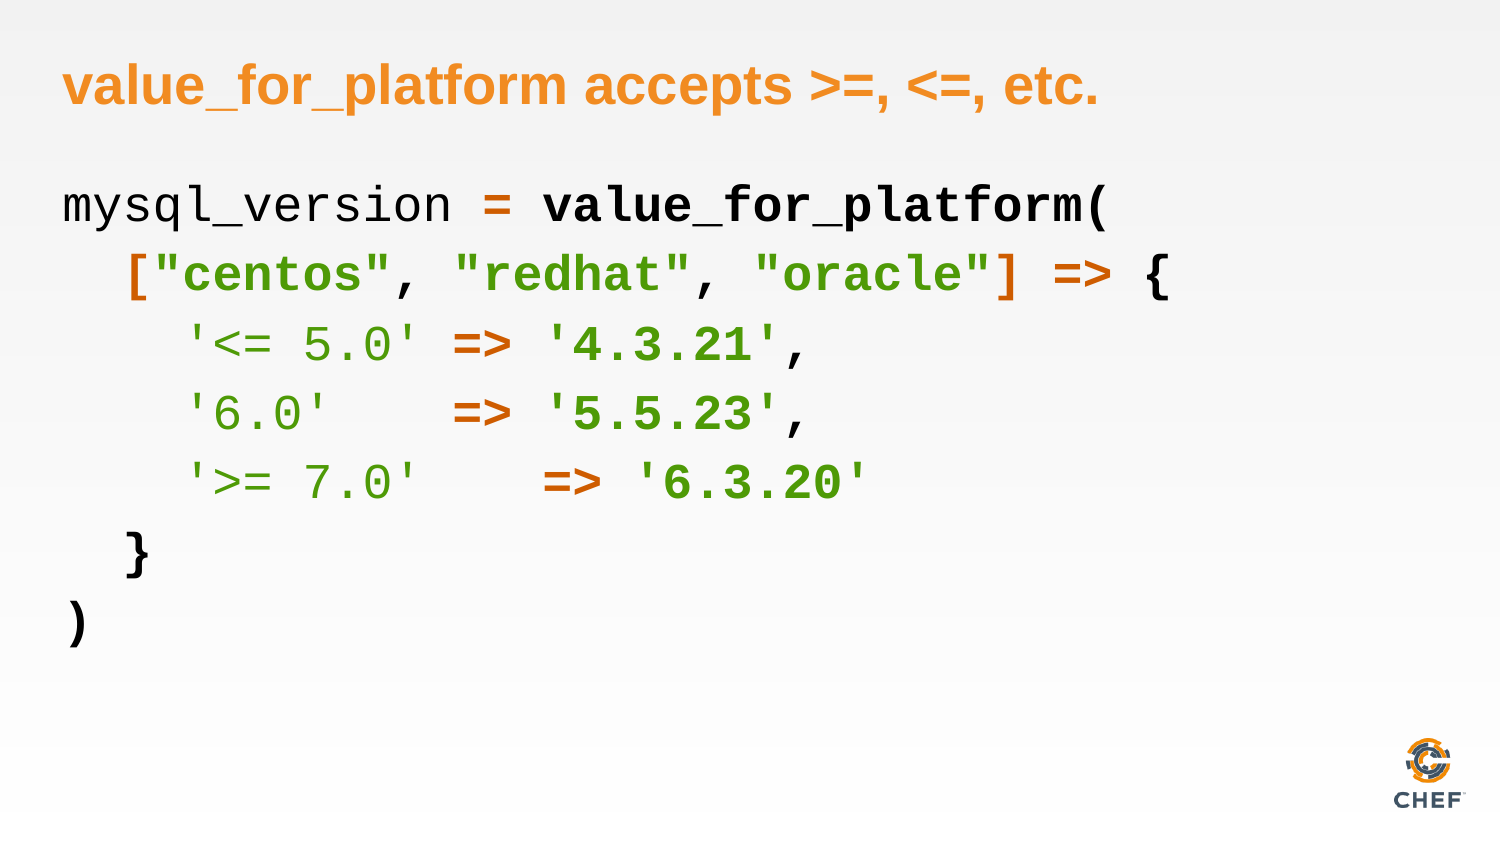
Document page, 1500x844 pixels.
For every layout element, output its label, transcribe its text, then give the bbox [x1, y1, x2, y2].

title value_for_platform accepts >=, <=, etc. [62, 56, 1438, 119]
picture [1394, 738, 1466, 808]
list mysql_version = value_for_platform( ["centos", "redhat", "oracle"] => { '<= 5.0' => '4.3.21', '6.0' => '5.5.23', '>= 7.0' => '6.3.20' } ) [62, 171, 1438, 665]
